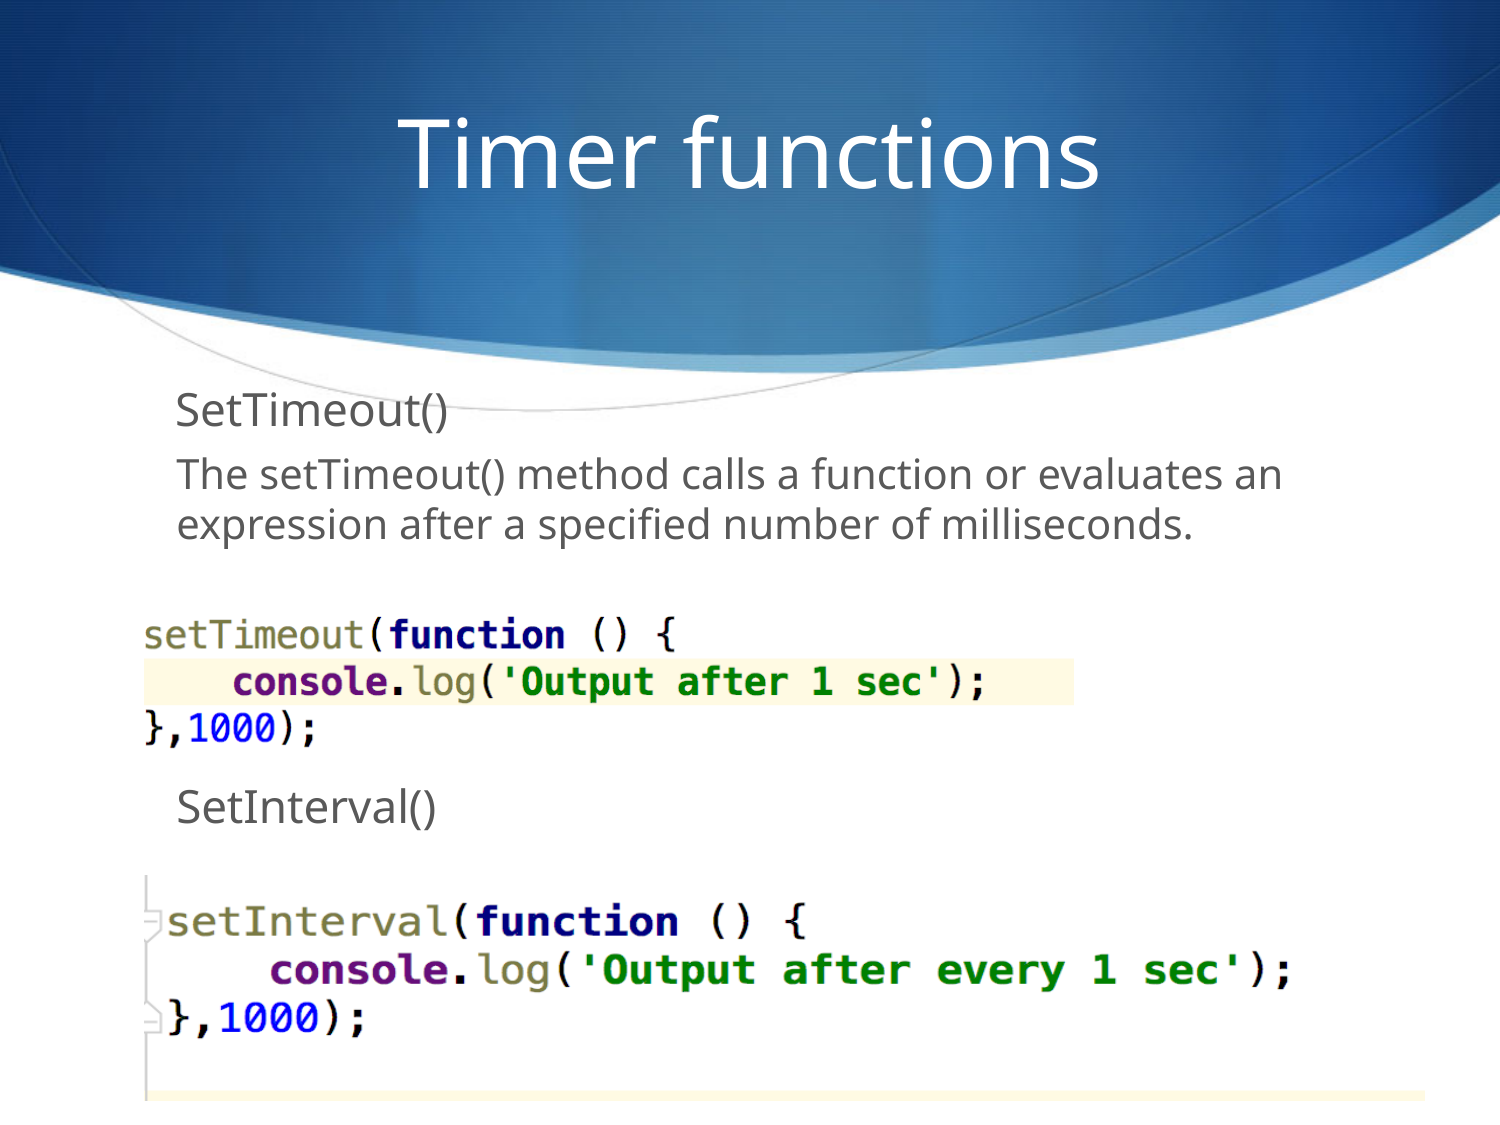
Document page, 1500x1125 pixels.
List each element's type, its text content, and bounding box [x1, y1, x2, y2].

picture [0, 0, 1500, 1125]
text_box Timer functions [75, 56, 1425, 244]
text_box SetTimeout() The setTimeout() method calls a function or evaluates an expression after a specified number of milliseconds. SetInterval() [104, 373, 1362, 1060]
